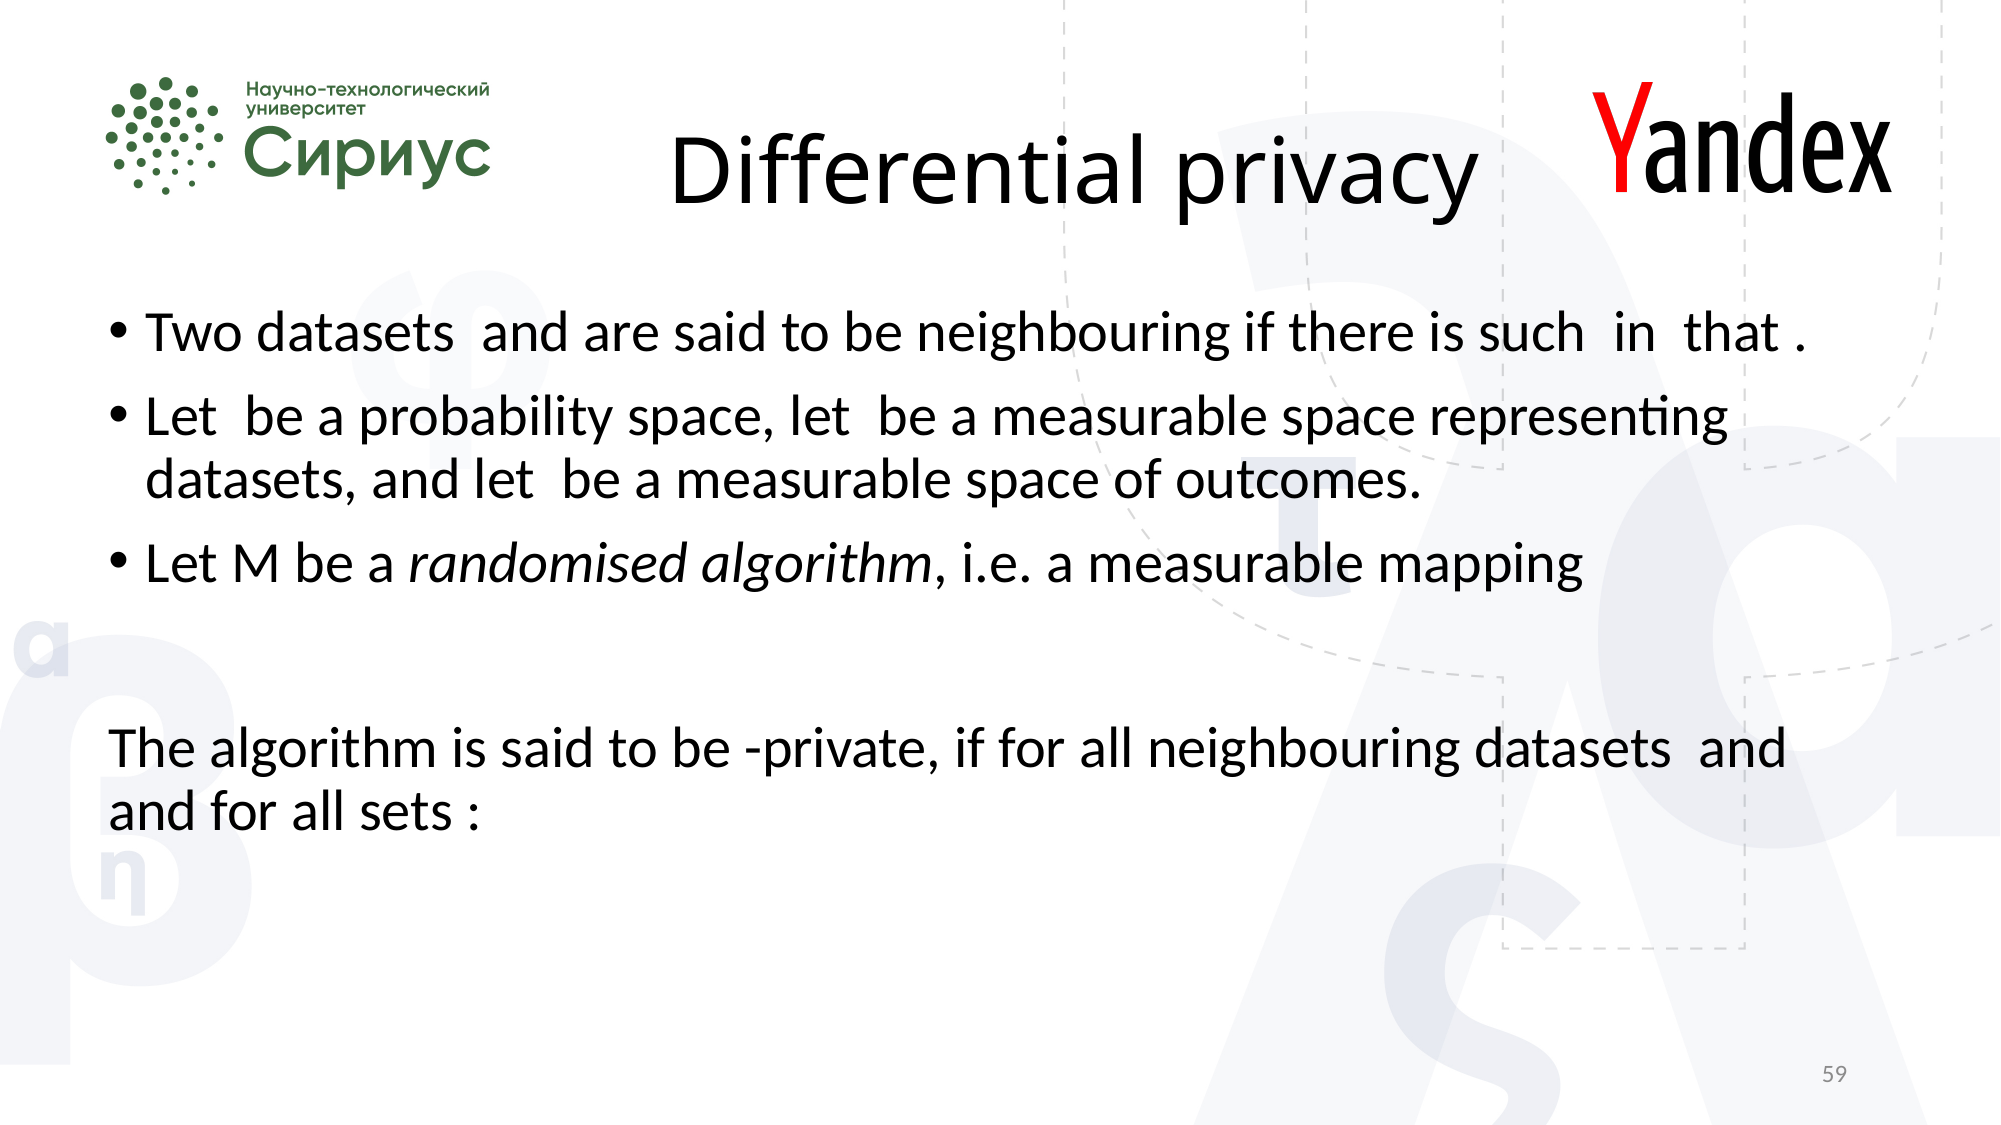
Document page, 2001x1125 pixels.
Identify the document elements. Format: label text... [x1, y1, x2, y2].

text_box Differential privacy [652, 117, 1510, 335]
picture [0, 0, 2001, 1125]
slide_number 59 [1412, 1042, 1863, 1103]
